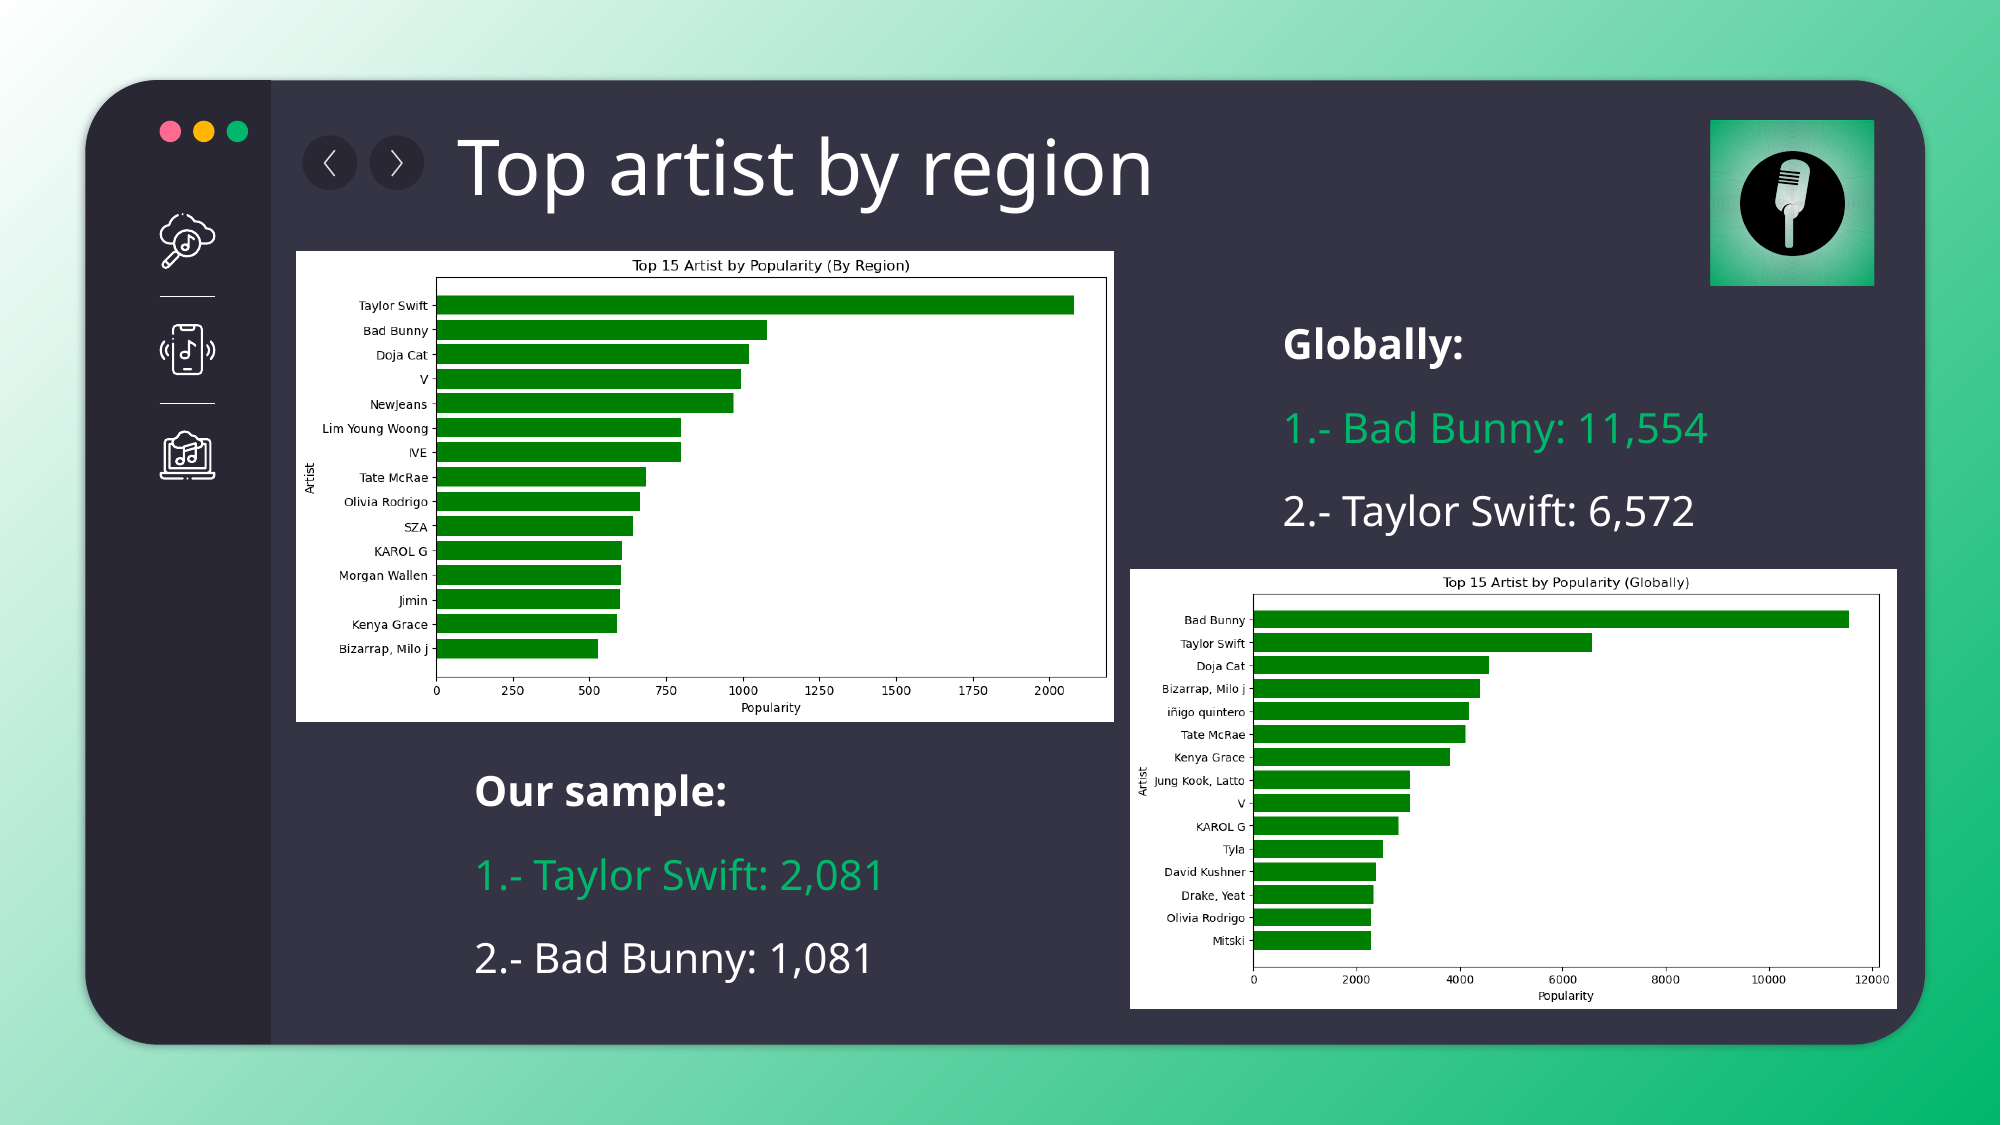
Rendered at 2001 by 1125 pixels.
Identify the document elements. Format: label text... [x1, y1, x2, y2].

picture [296, 251, 1114, 722]
picture [1130, 569, 1897, 1010]
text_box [158, 120, 426, 480]
text_box Globally: 1.- Bad Bunny: 11,554 2.- Taylor Swift: 6,572 [1267, 303, 1760, 550]
text_box Our sample: 1.- Taylor Swift: 2,081 2.- Bad Bunny: 1,081 [459, 750, 952, 997]
title Top artist by region [437, 118, 1843, 223]
text_box [1710, 120, 1875, 286]
picture [1739, 150, 1845, 256]
